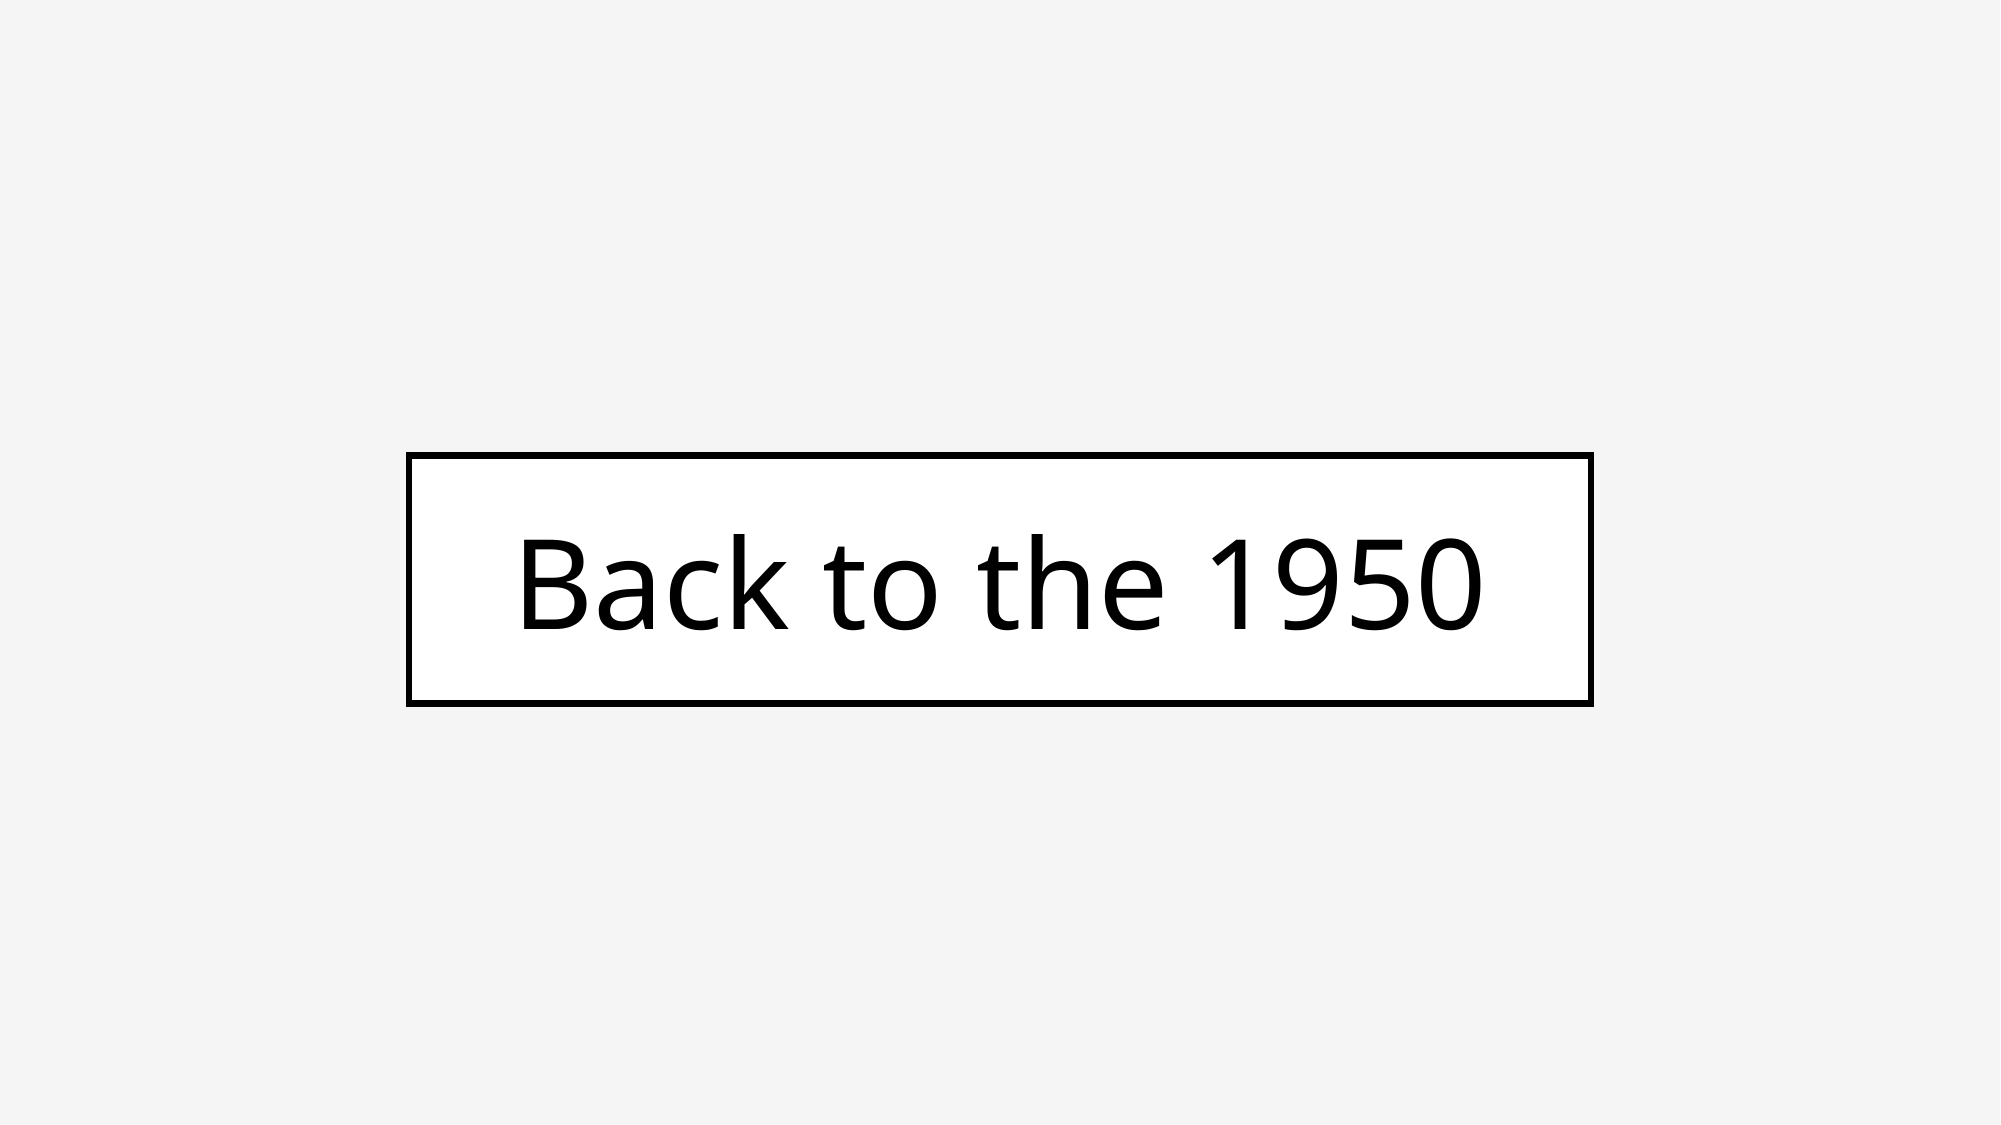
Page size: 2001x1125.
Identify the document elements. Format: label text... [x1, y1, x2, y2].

text_box Back to the 1950 [408, 455, 1592, 704]
